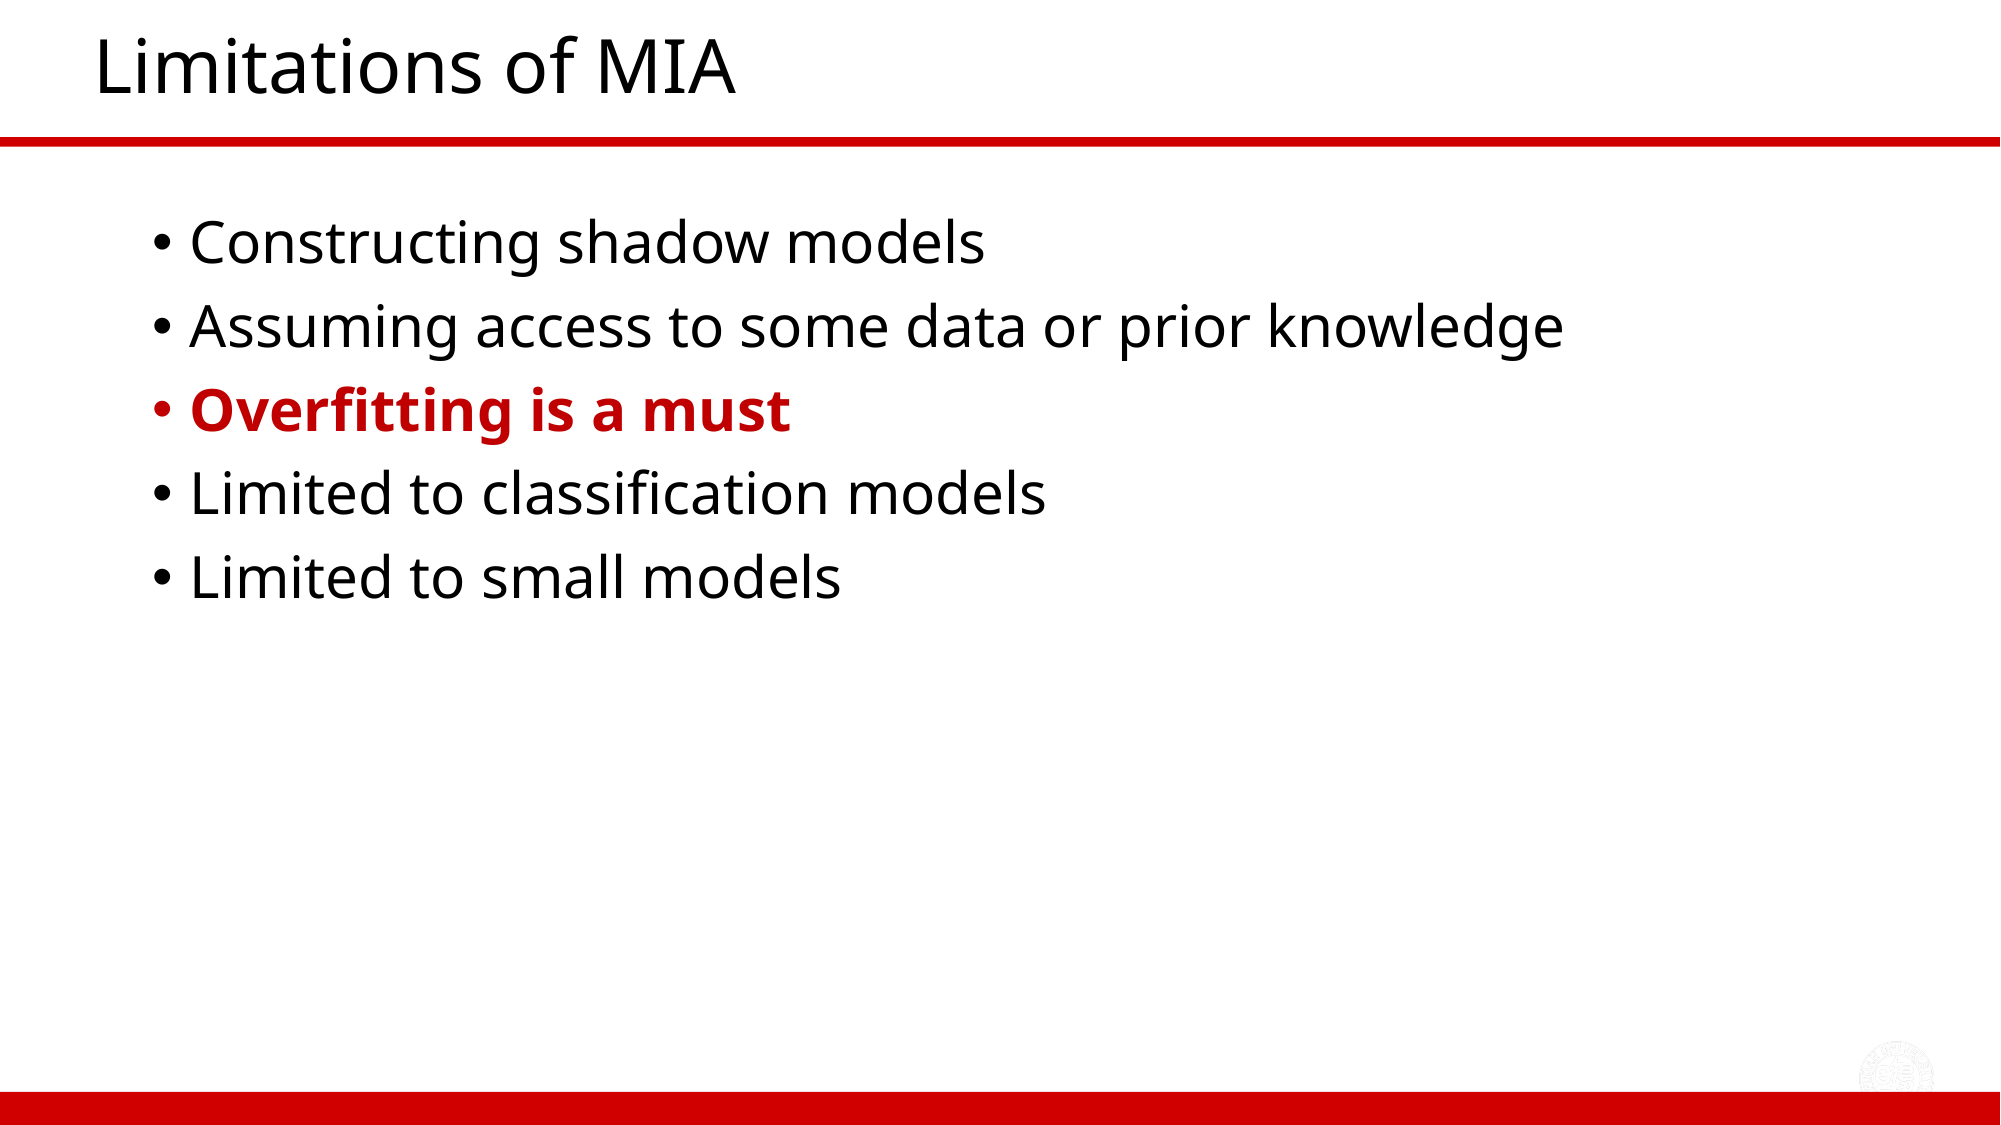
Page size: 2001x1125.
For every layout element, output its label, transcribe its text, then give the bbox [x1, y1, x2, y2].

title Limitations of MIA [78, 21, 1520, 116]
list Constructing shadow models Assuming access to some data or prior knowledge Overfitting is a must Limited to classification models Limited to small models [137, 205, 1863, 920]
